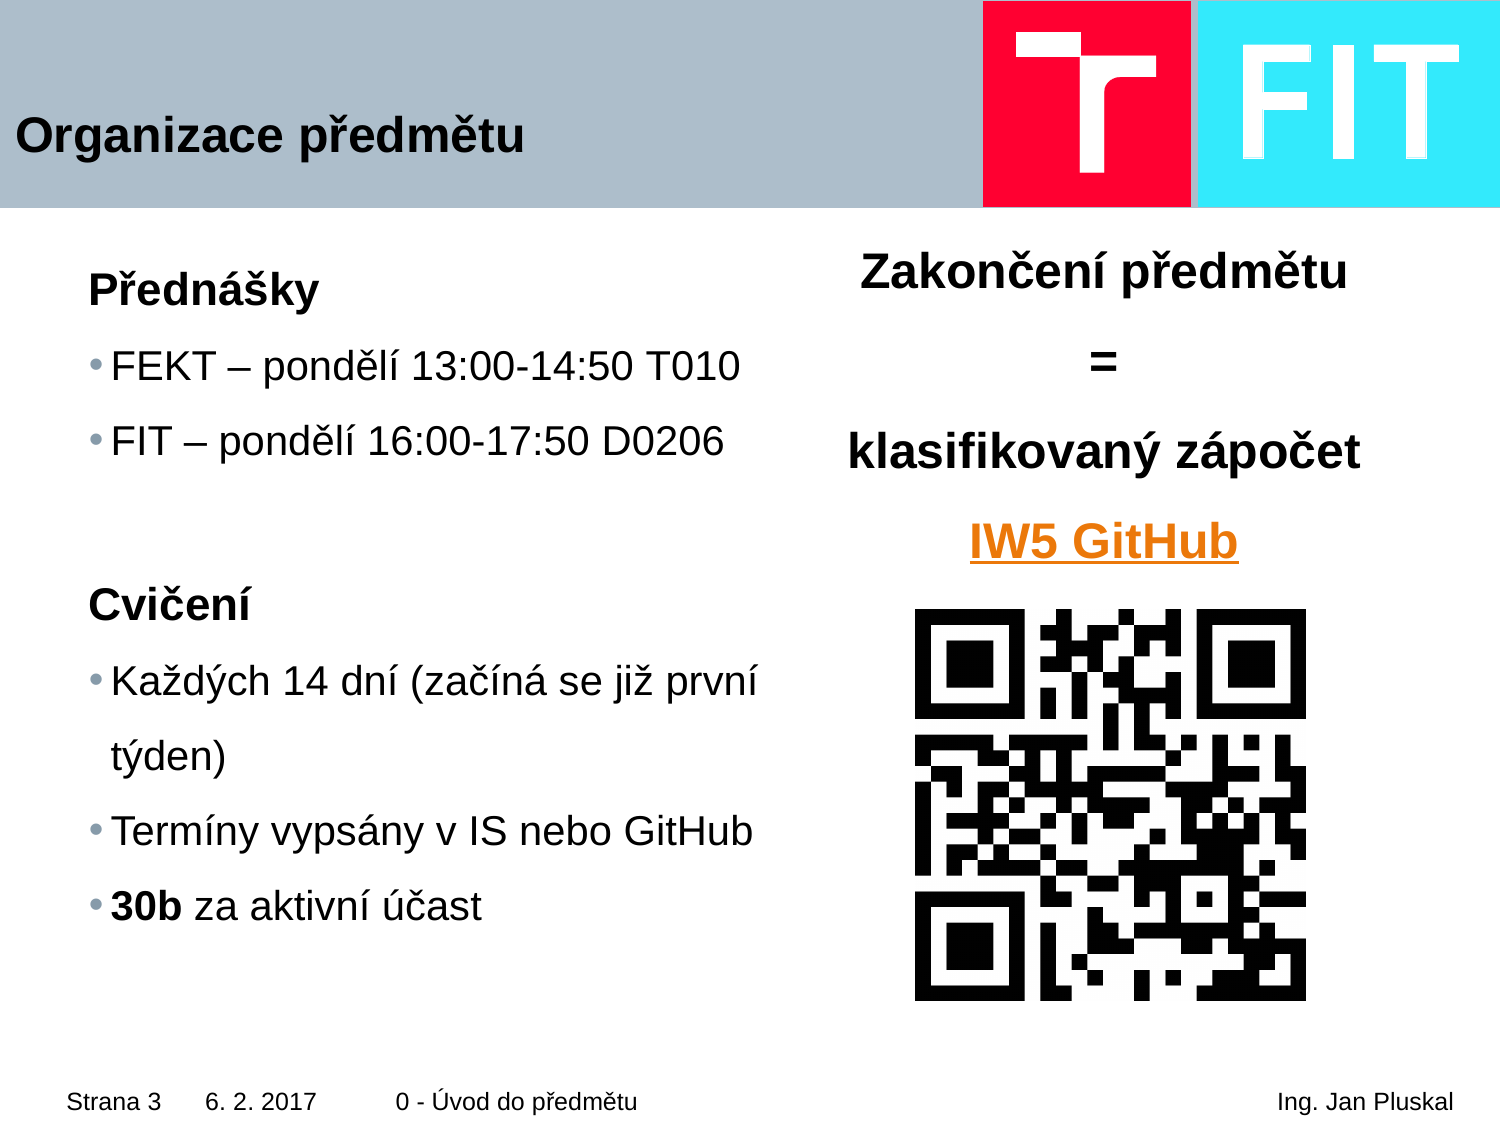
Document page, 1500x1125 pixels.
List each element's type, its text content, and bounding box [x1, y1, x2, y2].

picture [915, 609, 1307, 1001]
list Zakončení předmětu = klasifikovaný zápočet IW5 GitHub [773, 207, 1436, 587]
list Přednášky FEKT – pondělí 13:00-14:50 T010 FIT – pondělí 16:00-17:50 D0206 Cvičení Každých 14 dní (začíná se již první týden) Termíny vypsány v IS nebo GitHub 30b za aktivní účast [88, 231, 798, 1012]
title Organizace předmětu [0, 0, 984, 208]
